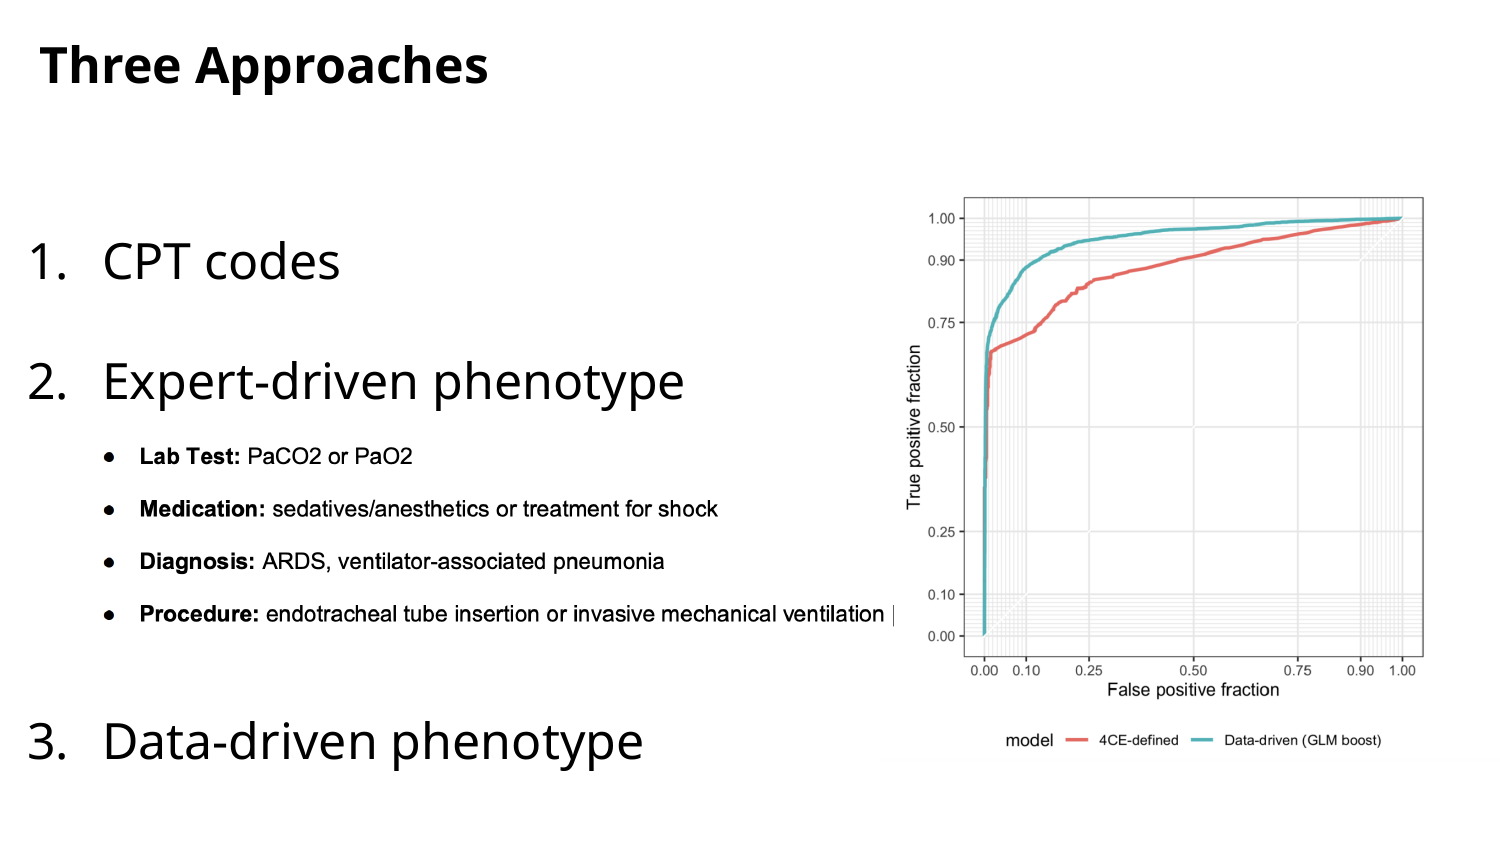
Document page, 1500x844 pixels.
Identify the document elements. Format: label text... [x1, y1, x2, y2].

title Three Approaches [24, 25, 1375, 126]
picture [74, 178, 1500, 763]
text_box CPT codes Expert-driven phenotype Data-driven phenotype [12, 221, 825, 777]
